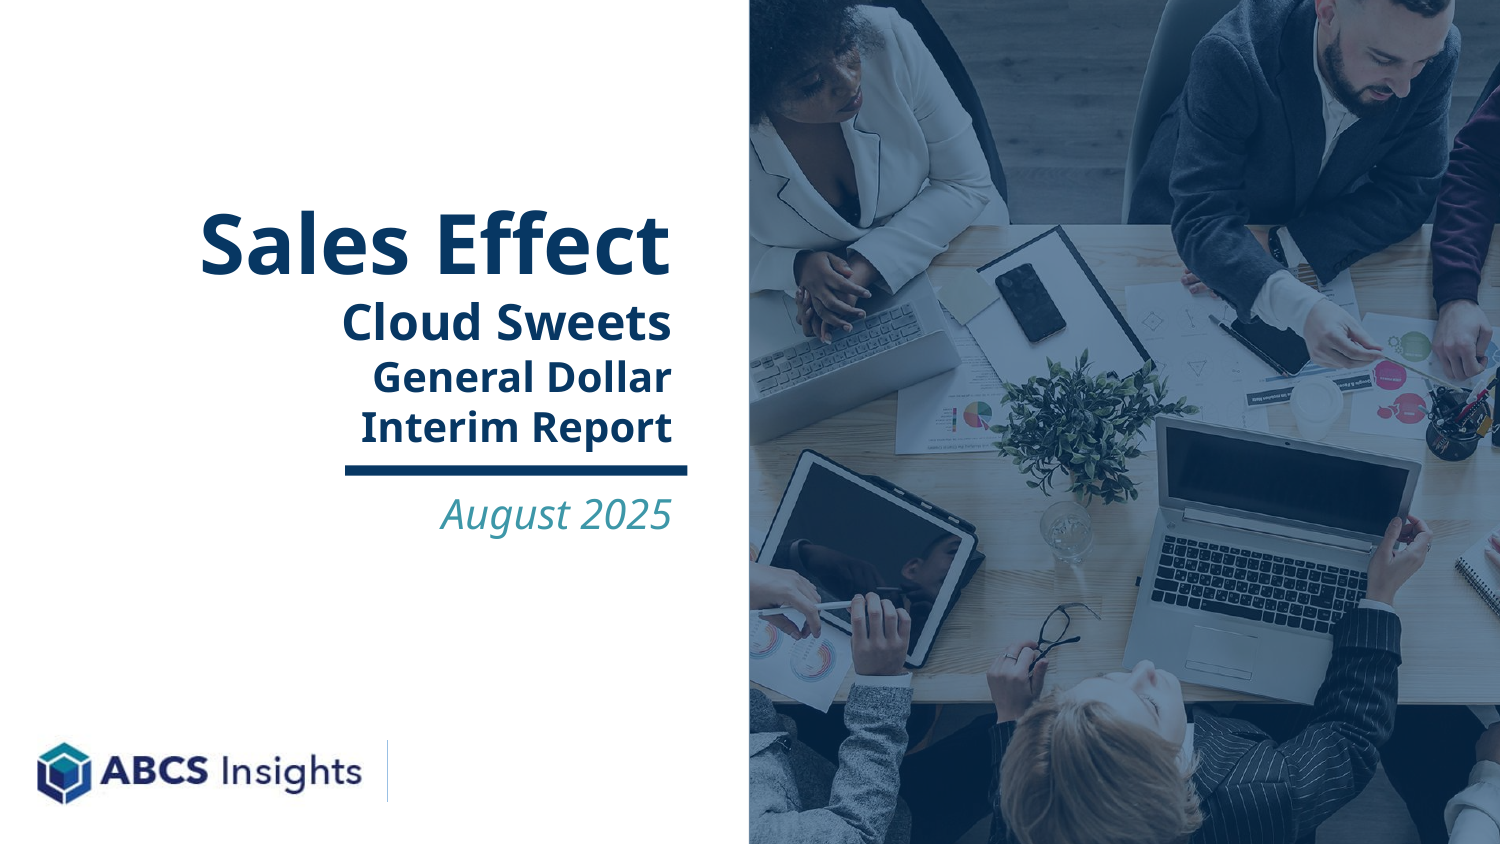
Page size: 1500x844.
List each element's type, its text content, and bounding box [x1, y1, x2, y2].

subtitle August 2025 [163, 473, 688, 589]
title Sales Effect Cloud Sweets General Dollar Interim Report [20, 175, 688, 586]
picture [749, 0, 1500, 844]
text_box [345, 465, 688, 476]
picture [37, 729, 365, 816]
